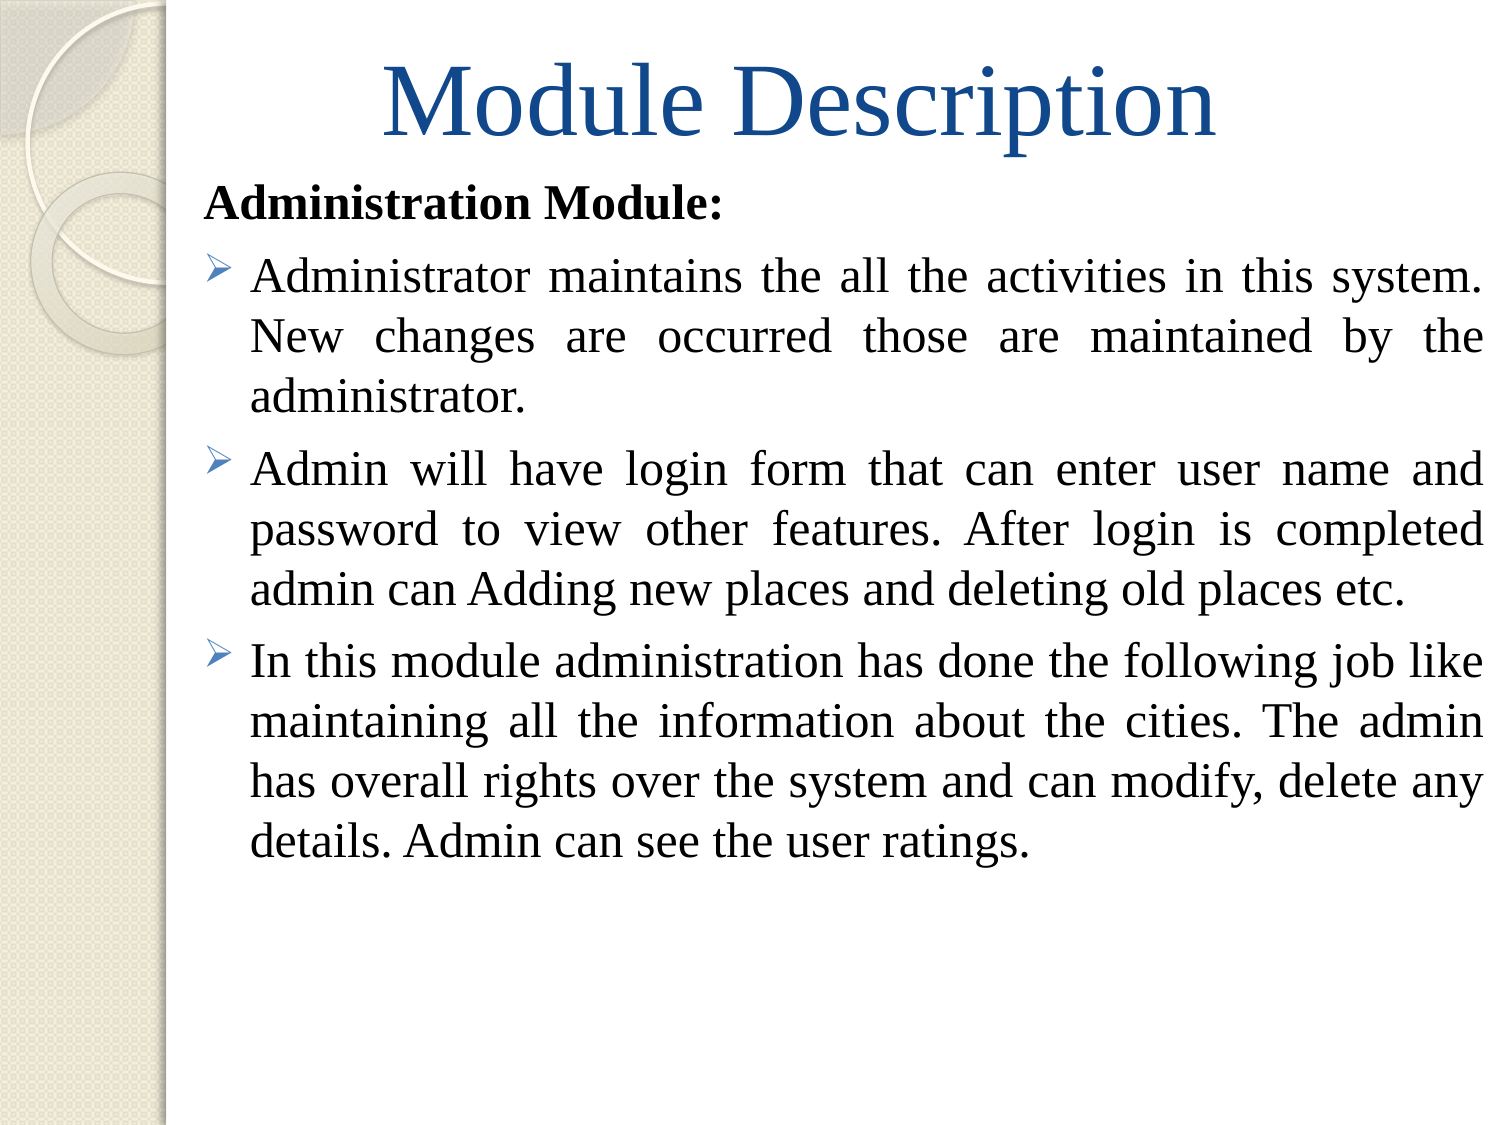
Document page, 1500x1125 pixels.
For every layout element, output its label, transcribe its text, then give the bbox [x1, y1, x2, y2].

list Administration Module: Administrator maintains the all the activities in this system. New changes are occurred those are maintained by the administrator. Admin will have login form that can enter user name and password to view other features. After login is completed admin can Adding new places and deleting old places etc. In this module administration has done the following job like maintaining all the information about the cities. The admin has overall rights over the system and can modify, delete any details. Admin can see the user ratings. [174, 162, 1500, 1100]
title Module Description [125, 0, 1475, 188]
